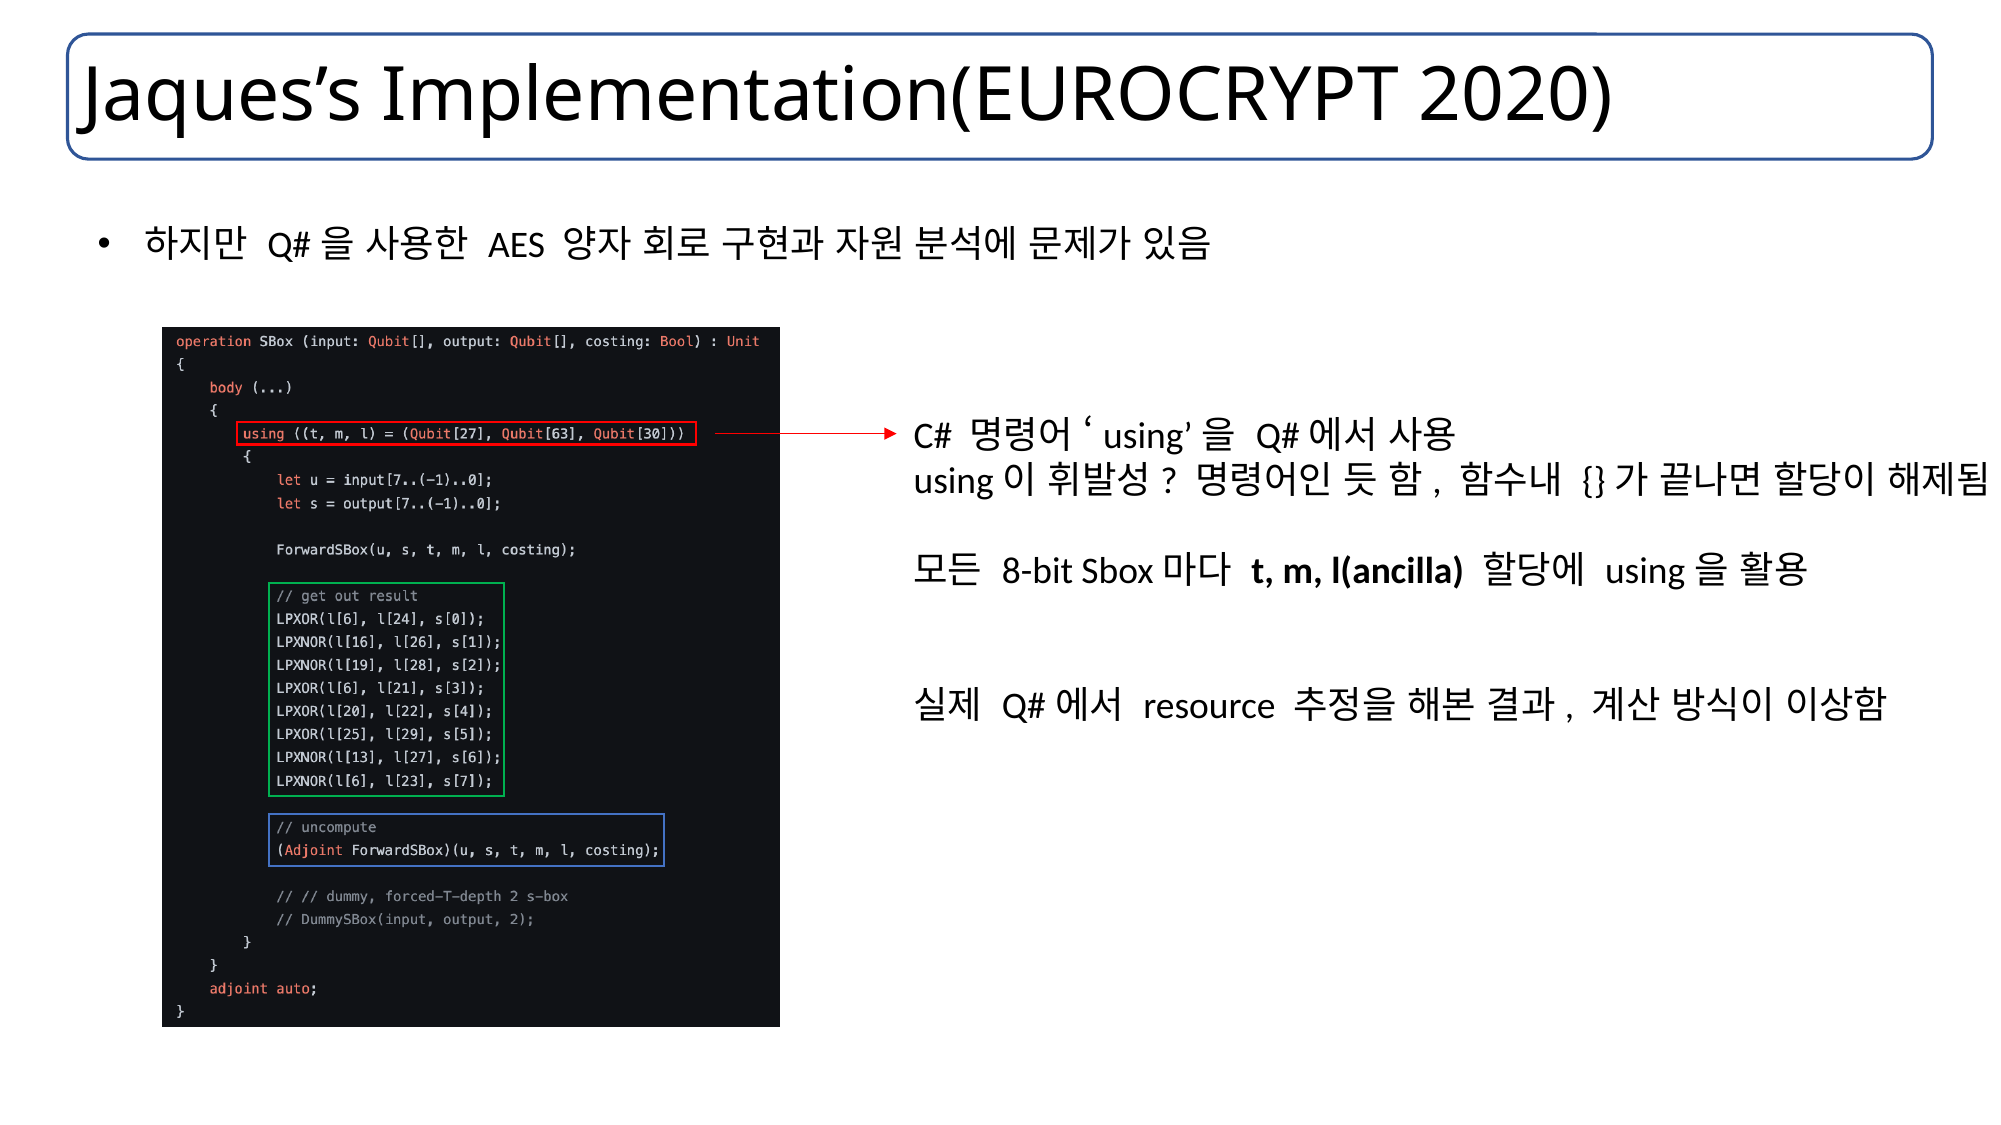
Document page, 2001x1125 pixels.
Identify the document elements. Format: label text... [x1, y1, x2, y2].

text_box 하지만 Q#을 사용한 AES 양자 회로 구현과 자원 분석에 문제가 있음 [82, 213, 1228, 273]
picture [162, 327, 780, 1027]
title Jaques’s Implementation(EUROCRYPT 2020) [67, 34, 1933, 160]
text_box C# 명령어 ‘using’을 Q#에서 사용 using이 휘발성? 명령어인 듯 함, 함수내 {}가 끝나면 할당이 해제됨 모든 8-bit Sbox마다 t, m, l(ancilla) 할당에 using을 활용 실제 Q#에서 resource 추정을 해본 결과, 계산 방식이 이상함 [898, 403, 2000, 734]
